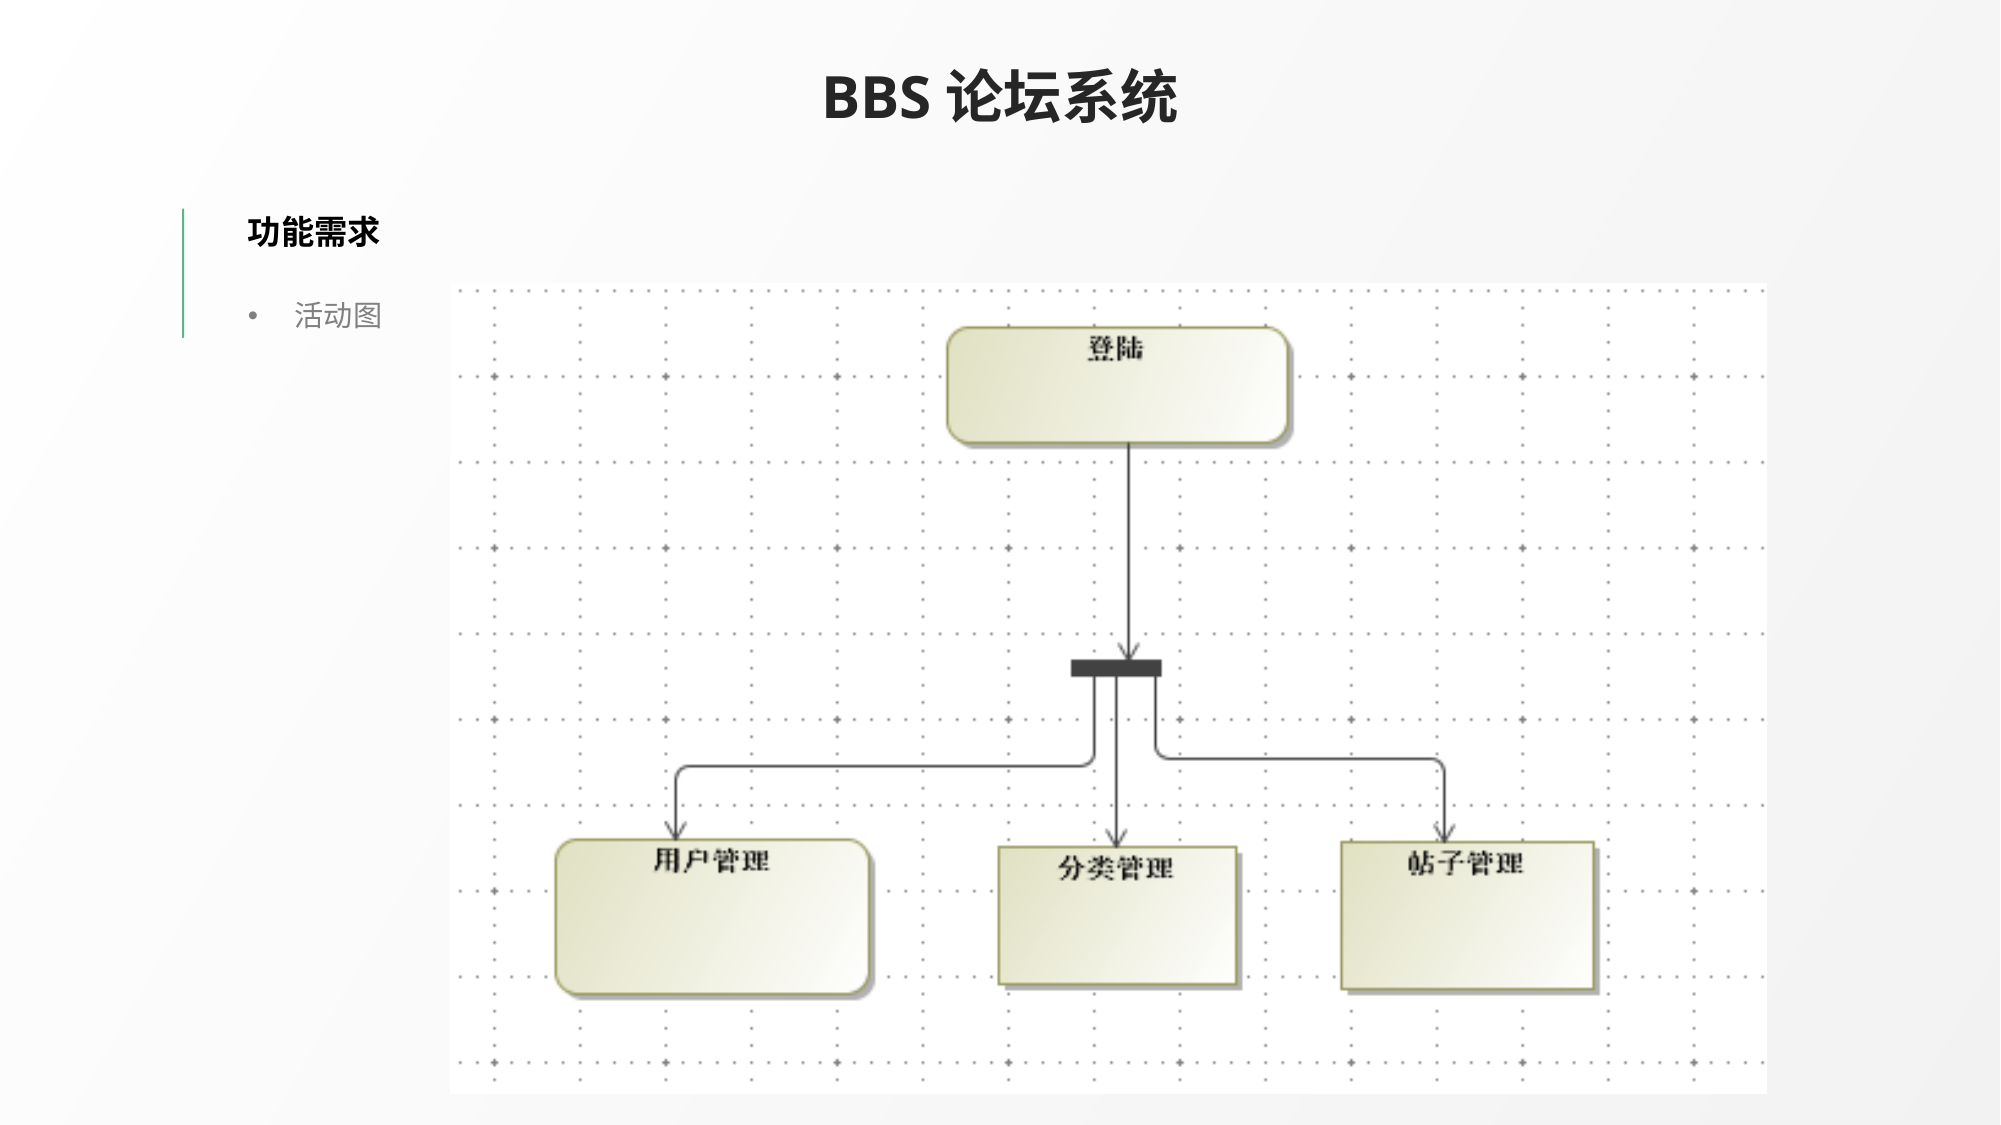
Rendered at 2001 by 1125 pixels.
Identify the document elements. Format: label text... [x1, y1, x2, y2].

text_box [233, 195, 1873, 338]
picture [449, 283, 1767, 1094]
text_box BBS论坛系统 [729, 52, 1271, 138]
